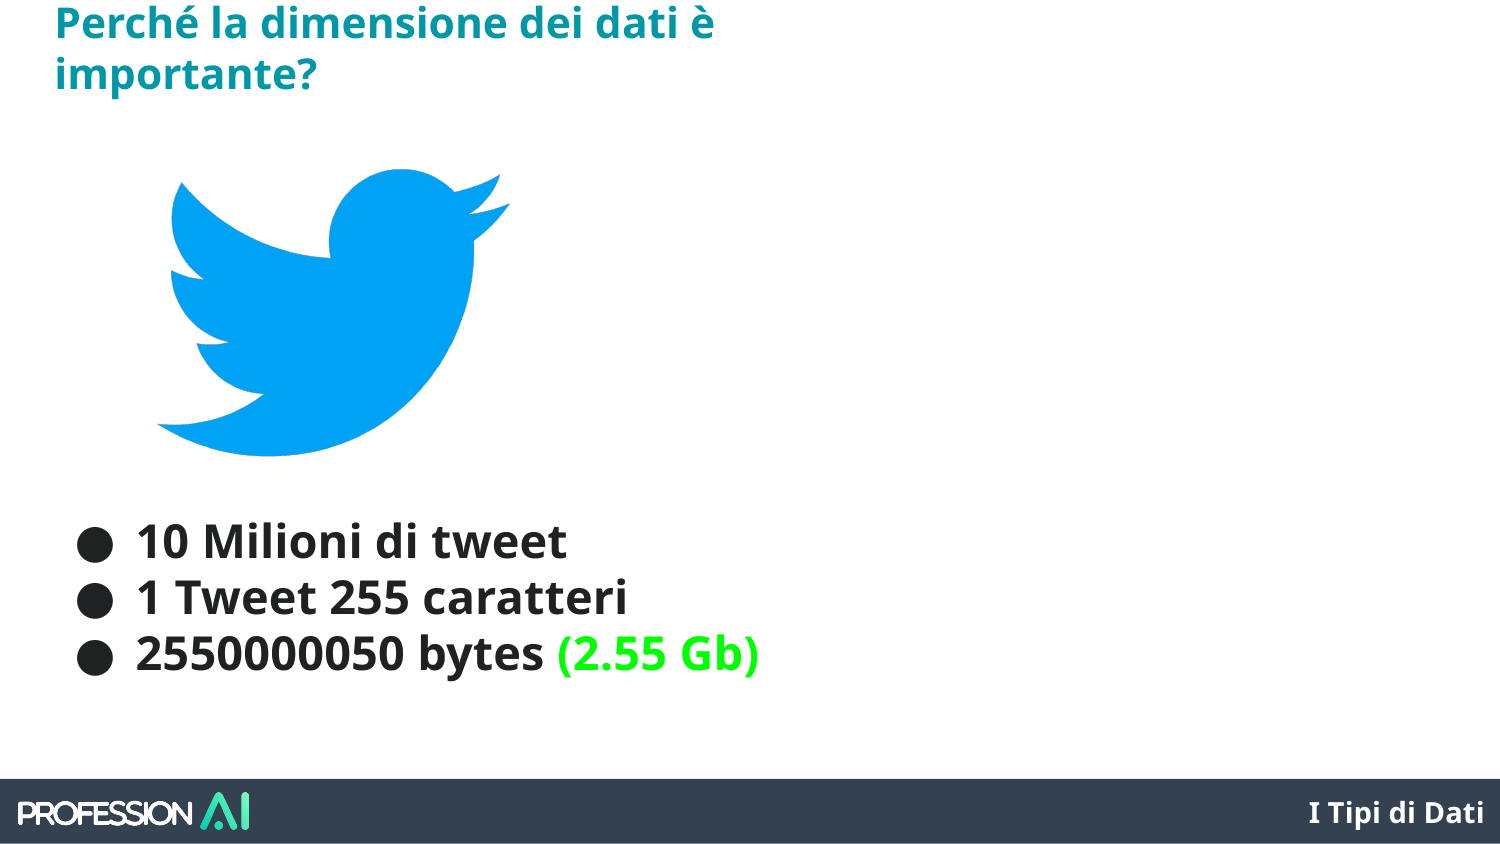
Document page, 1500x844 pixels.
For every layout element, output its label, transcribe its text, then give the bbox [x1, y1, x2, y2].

text_box I Tipi di Dati [1099, 778, 1500, 844]
text_box [0, 778, 1099, 844]
text_box Perché la dimensione dei dati è importante? [39, 0, 953, 114]
picture [72, 166, 595, 460]
text_box 10 Milioni di tweet 1 Tweet 255 caratteri 2550000050 bytes (2.55 Gb) [45, 618, 933, 696]
picture [17, 792, 250, 831]
